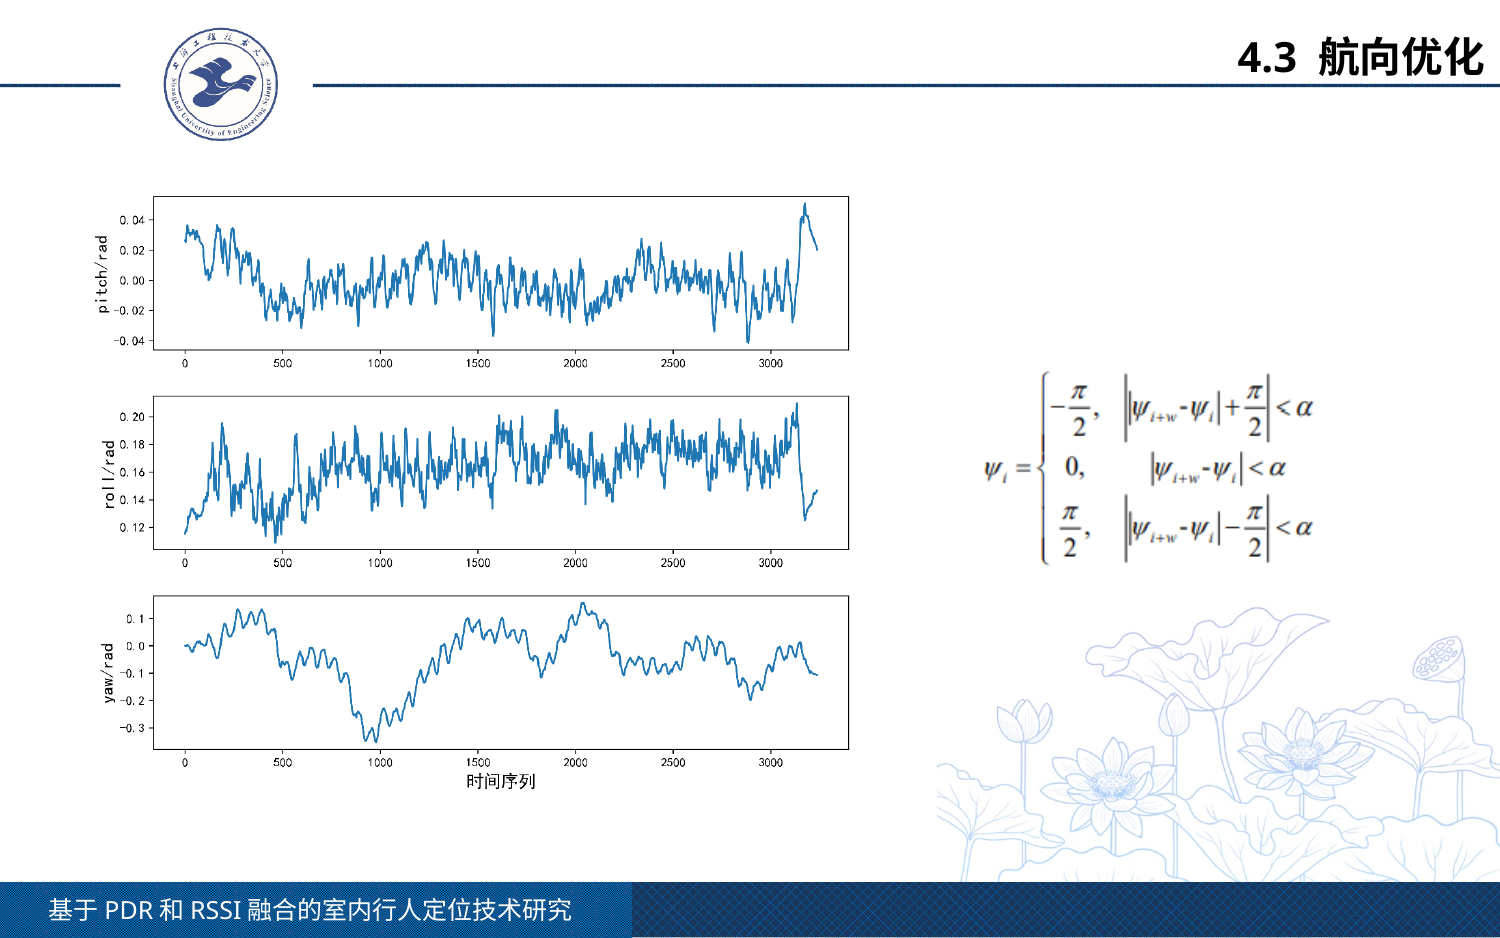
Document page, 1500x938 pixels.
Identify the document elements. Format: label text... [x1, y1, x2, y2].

text_box 4.3 航向优化 [537, 23, 1500, 89]
picture [0, 0, 1500, 938]
